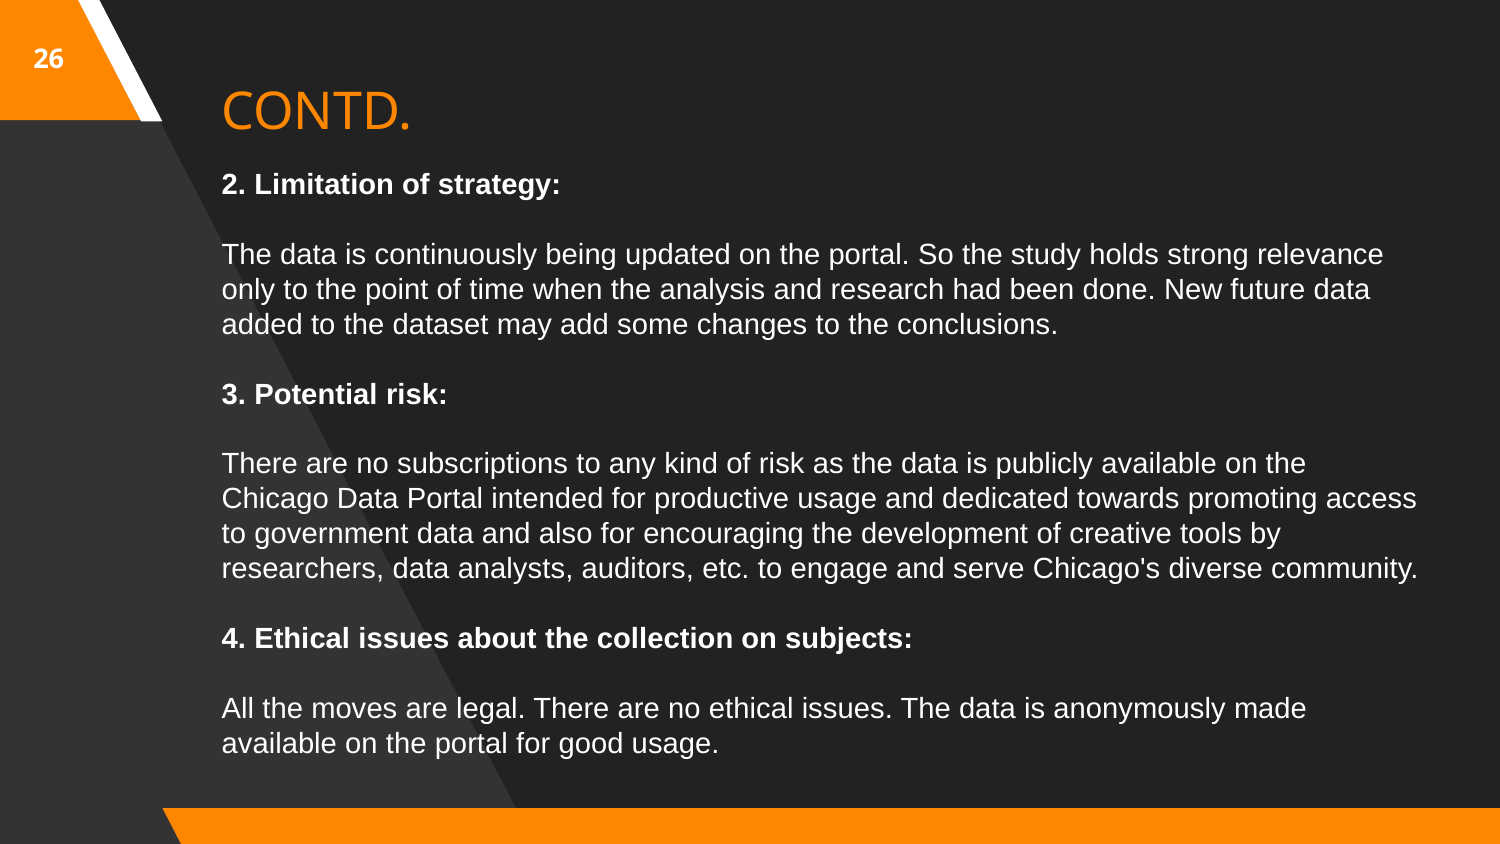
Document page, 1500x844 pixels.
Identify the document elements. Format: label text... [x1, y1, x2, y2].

slide_number 26 [0, 0, 98, 121]
title CONTD. [206, 43, 1383, 150]
text_box 2. Limitation of strategy: The data is continuously being updated on the portal. So the study holds strong relevance only to the point of time when the analysis and research had been done. New future data added to the dataset may add some changes to the conclusions. 3. Potential risk: There are no subscriptions to any kind of risk as the data is publicly available on the Chicago Data Portal intended for productive usage and dedicated towards promoting access to government data and also for encouraging the development of creative tools by researchers, data analysts, auditors, etc. to engage and serve Chicago's diverse community. 4. Ethical issues about the collection on subjects: All the moves are legal. There are no ethical issues. The data is anonymously made available on the portal for good usage. [206, 150, 1438, 812]
